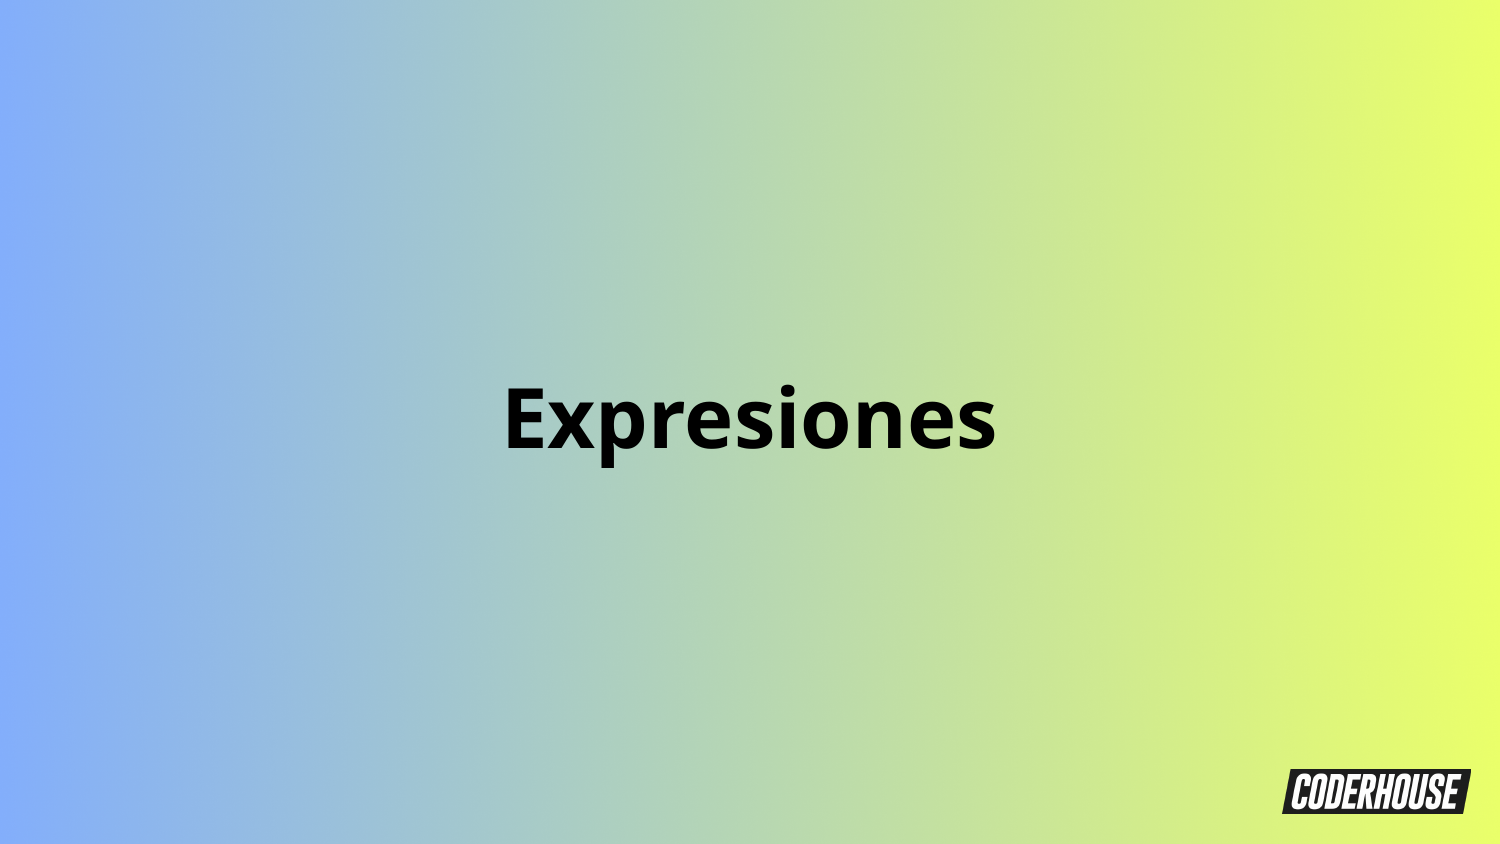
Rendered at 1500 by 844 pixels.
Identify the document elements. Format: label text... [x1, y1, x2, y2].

text_box Expresiones [239, 361, 1261, 482]
picture [0, 0, 1500, 844]
